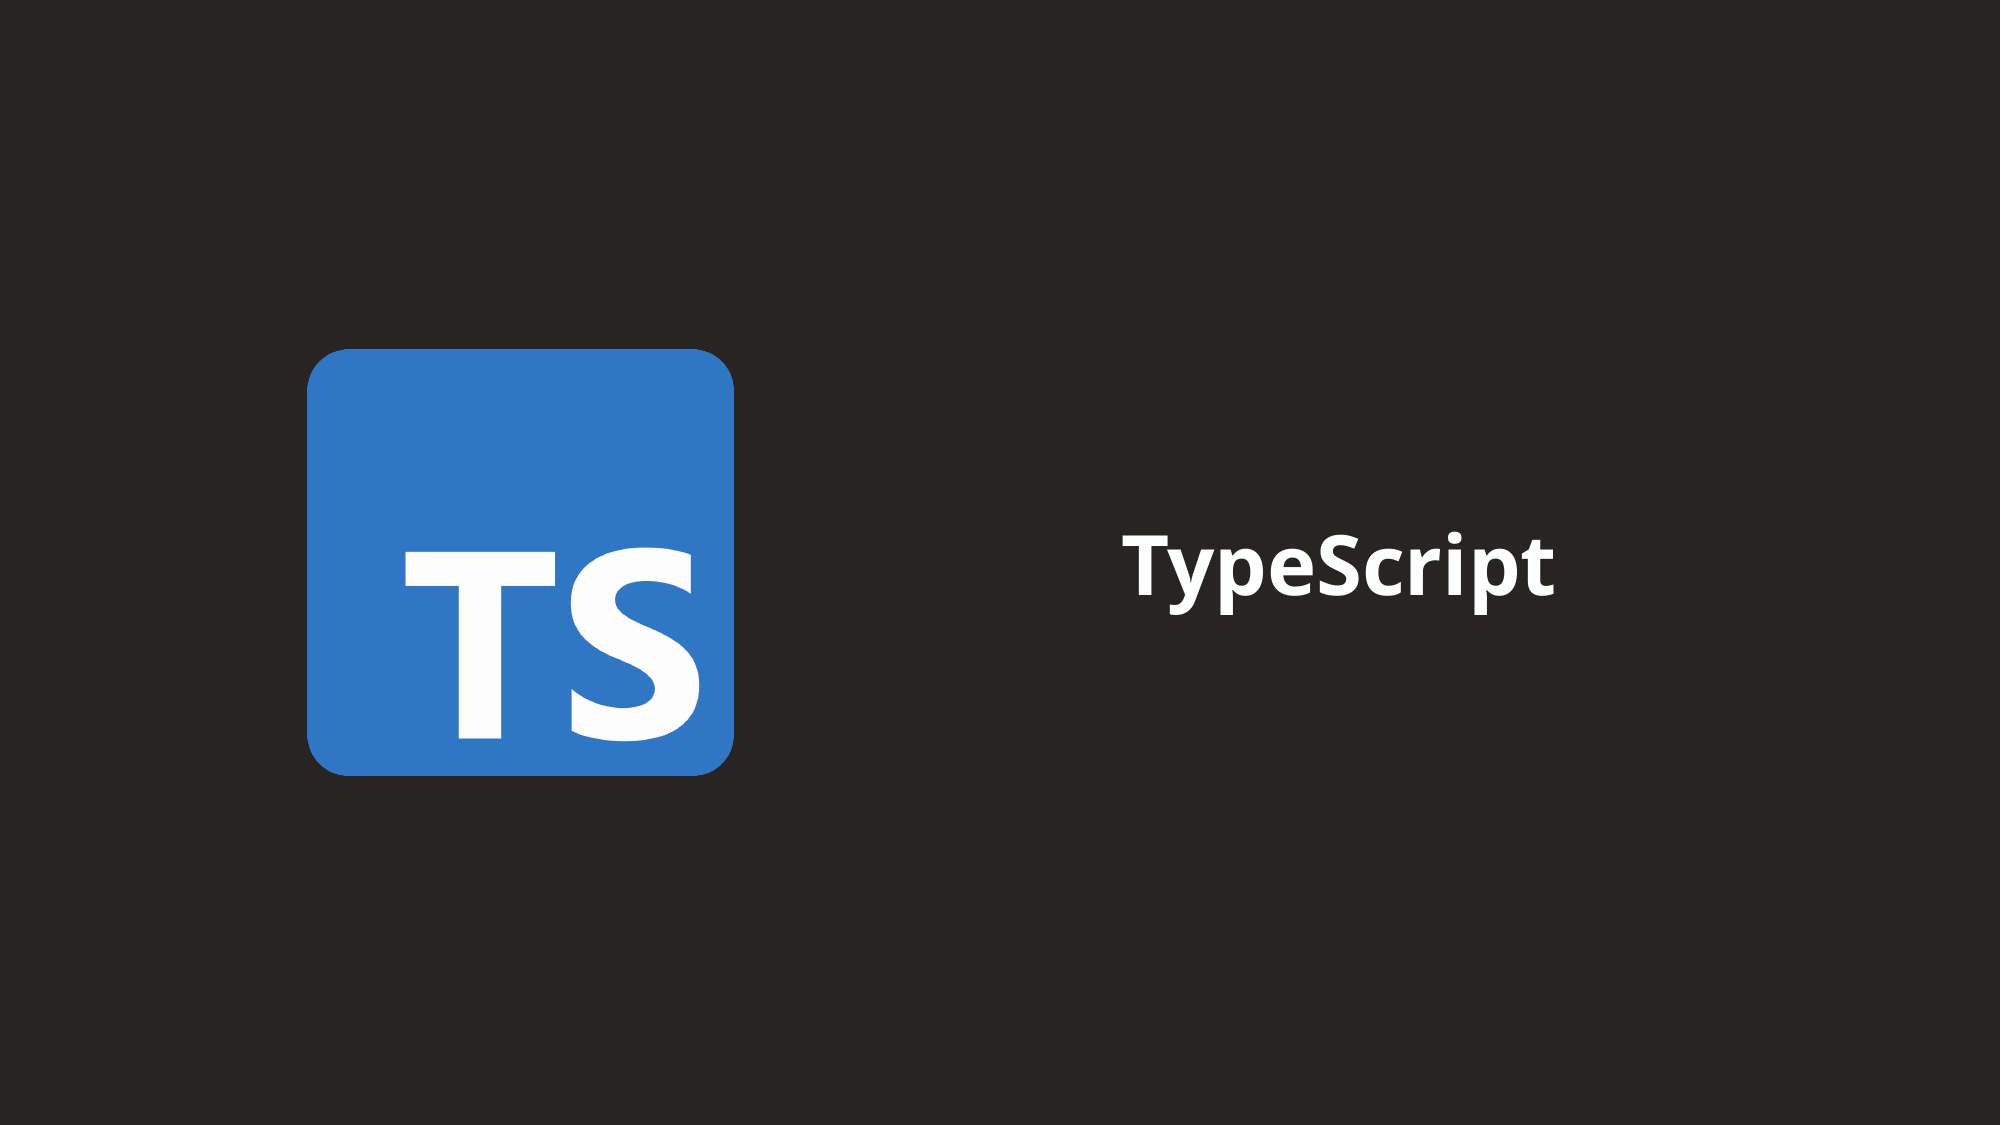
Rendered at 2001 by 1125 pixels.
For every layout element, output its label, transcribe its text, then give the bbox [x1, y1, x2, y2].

text_box TypeScript [734, 504, 2000, 620]
picture [307, 349, 734, 776]
